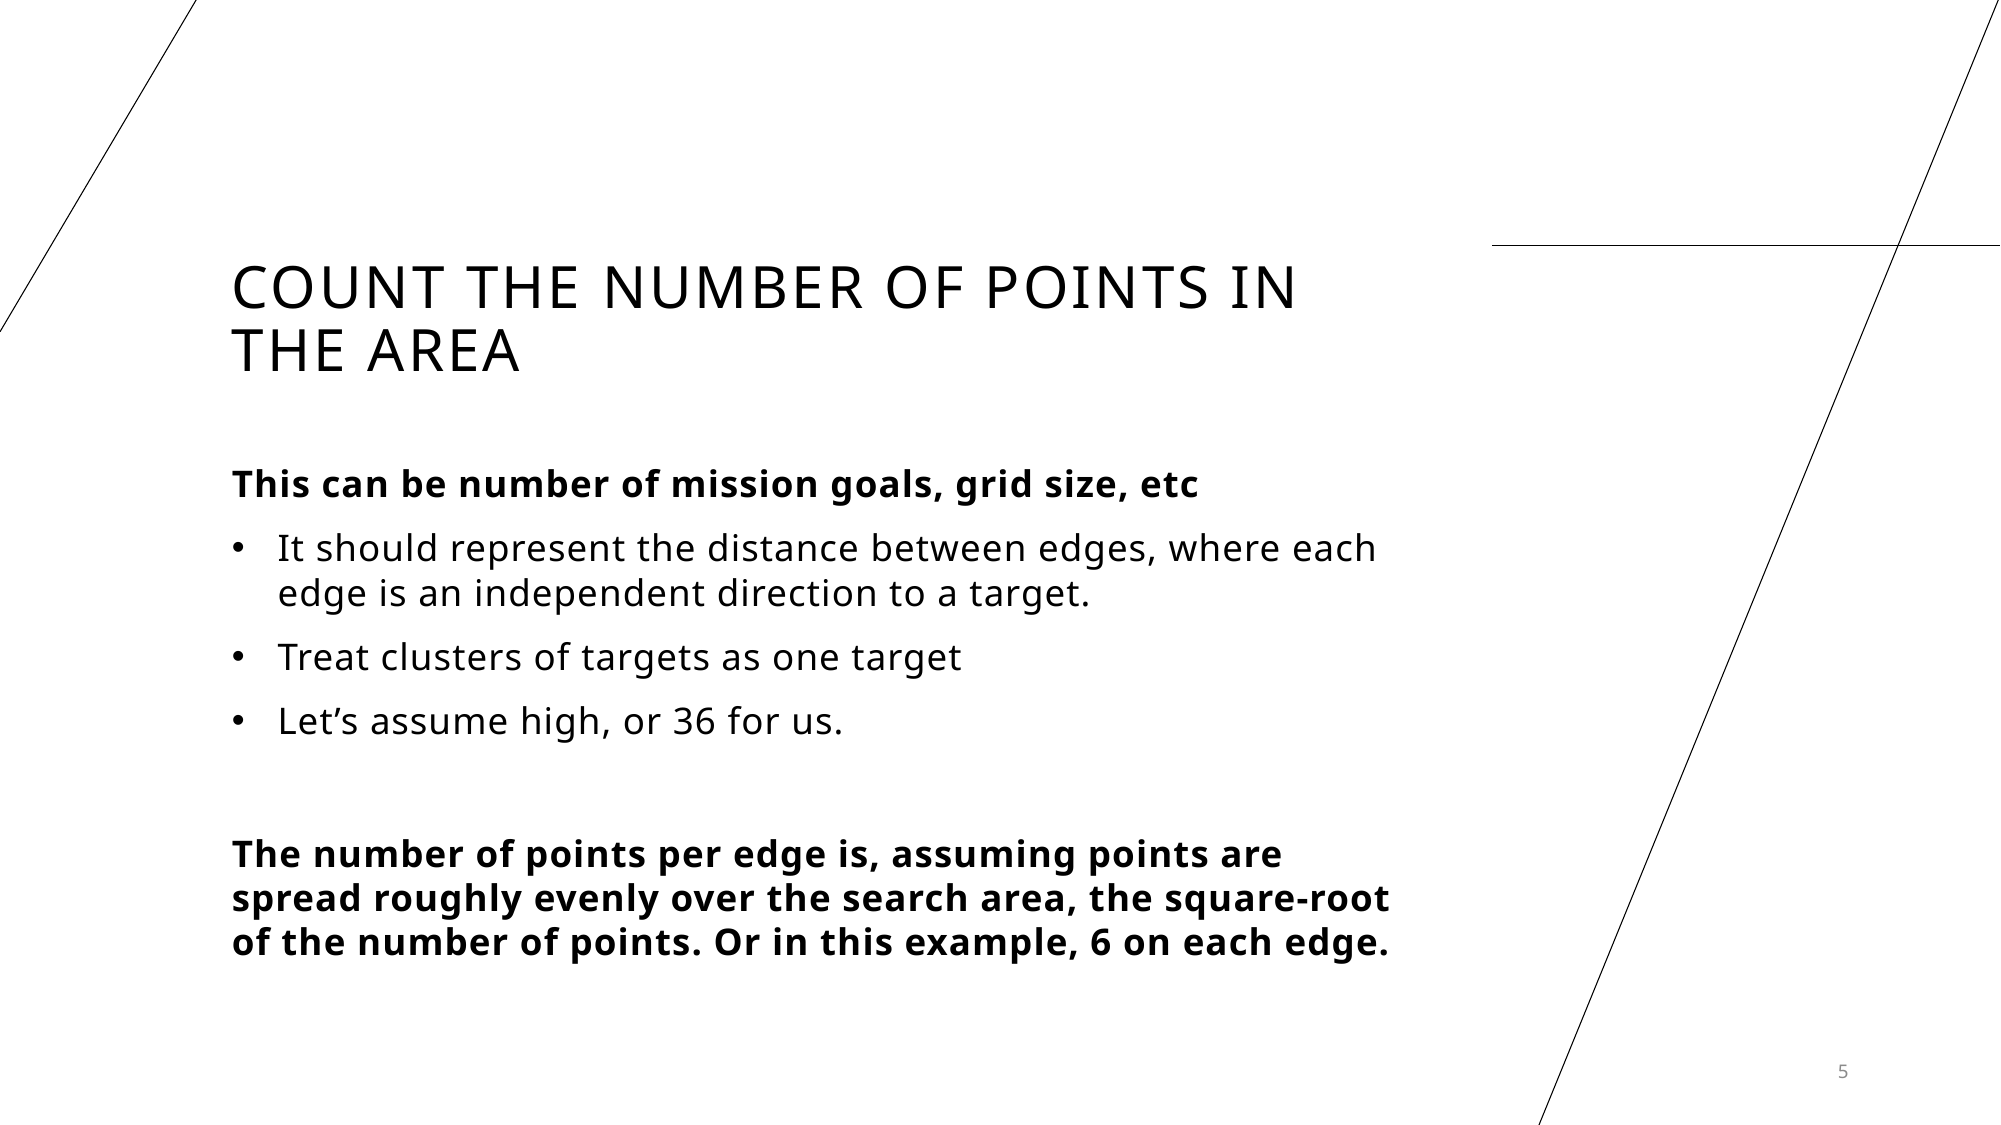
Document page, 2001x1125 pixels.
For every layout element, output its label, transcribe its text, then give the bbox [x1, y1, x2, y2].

list This can be number of mission goals, grid size, etc It should represent the distance between edges, where each edge is an independent direction to a target. Treat clusters of targets as one target Let’s assume high, or 36 for us. The number of points per edge is, assuming points are spread roughly evenly over the search area, the square-root of the number of points. Or in this example, 6 on each edge. [216, 453, 1413, 1013]
title Count the Number of POINTS IN the area [216, 43, 1413, 392]
slide_number 5 [1701, 1042, 1864, 1103]
